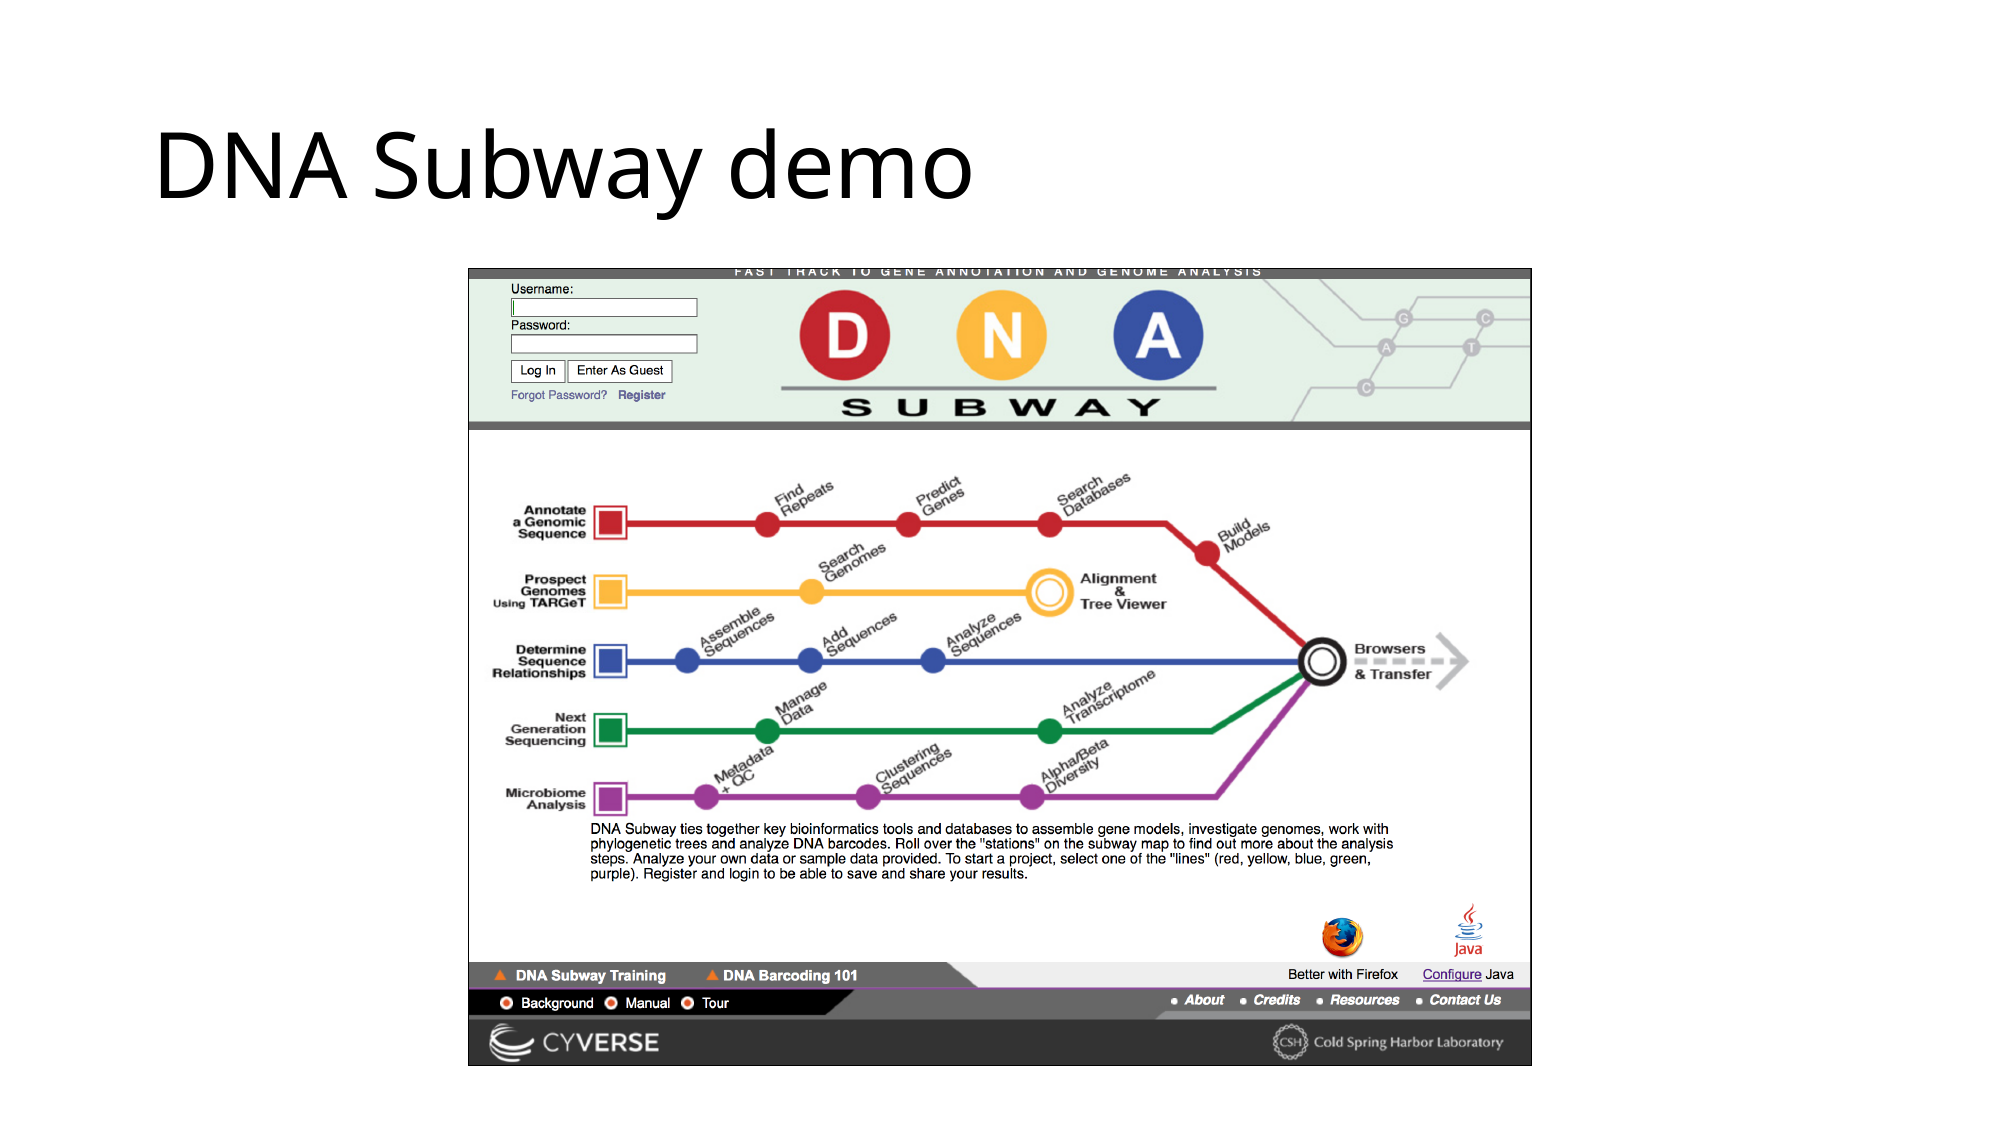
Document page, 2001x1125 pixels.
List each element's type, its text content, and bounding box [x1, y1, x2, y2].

picture [468, 268, 1532, 1066]
title DNA Subway demo [137, 59, 1863, 278]
